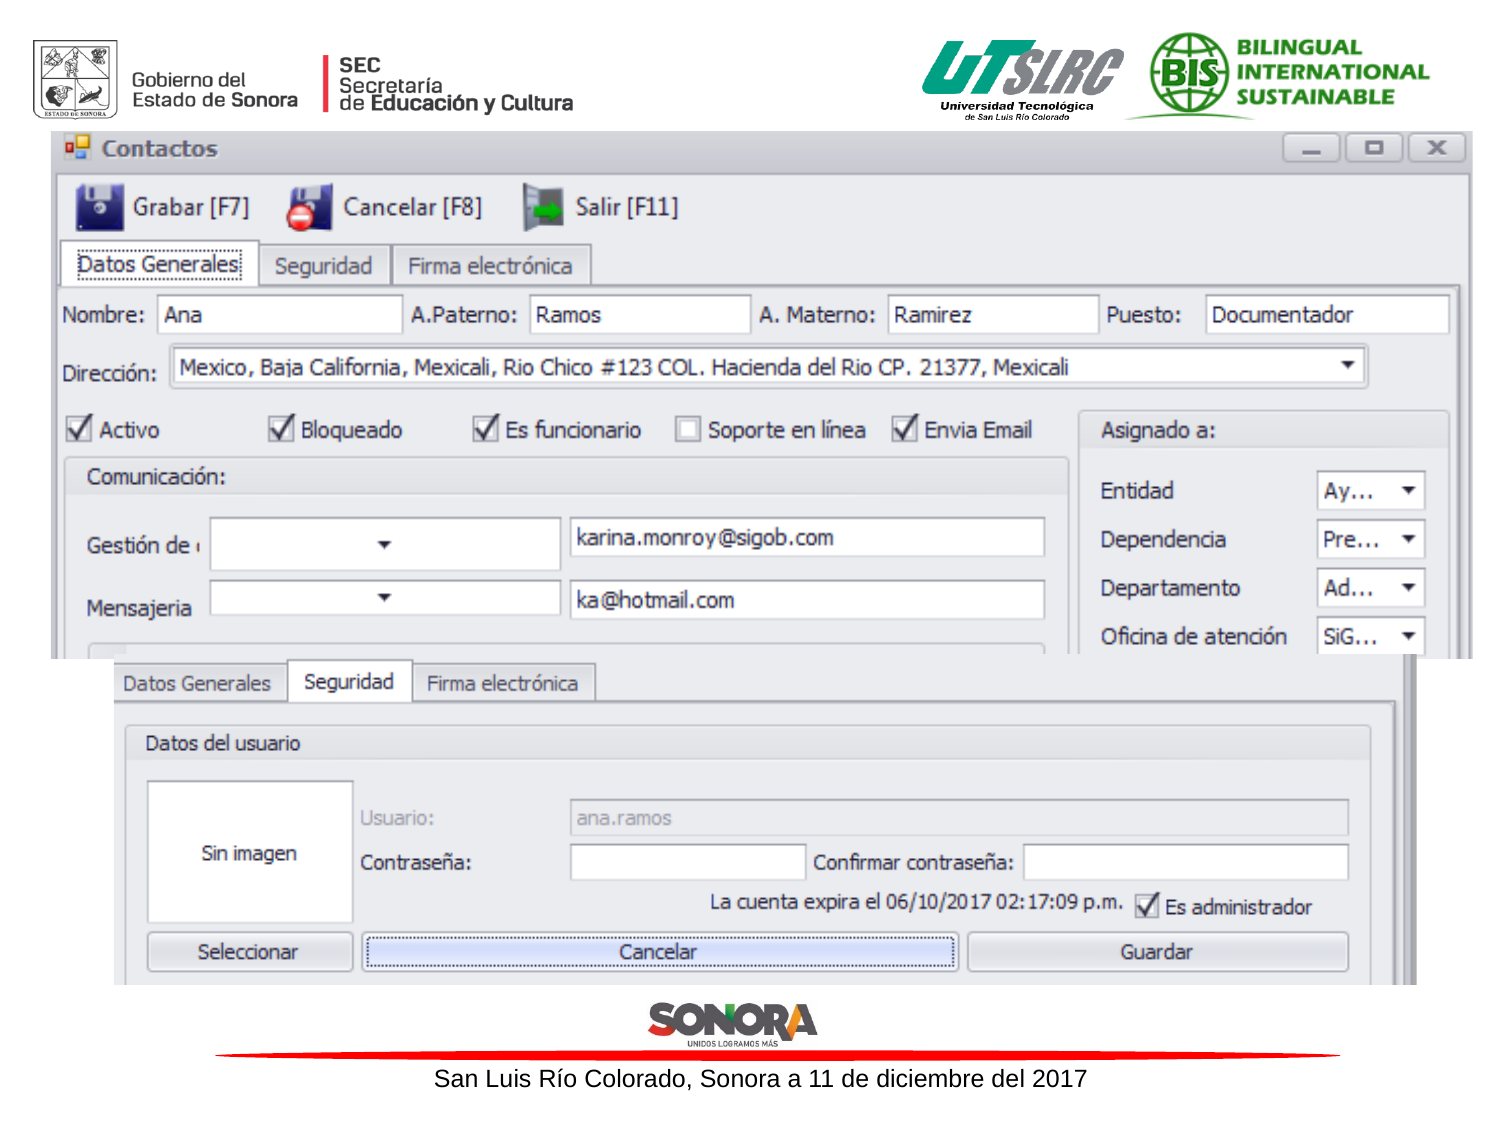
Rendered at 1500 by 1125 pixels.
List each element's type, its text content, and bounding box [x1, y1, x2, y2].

text_box San Luis Río Colorado, Sonora a 11 de diciembre del 2017 [175, 1055, 1349, 1101]
picture [922, 31, 1434, 120]
text_box [821, 1050, 1338, 1055]
text_box [218, 1050, 642, 1055]
picture [50, 131, 1473, 985]
picture [32, 39, 574, 120]
picture [646, 999, 818, 1051]
